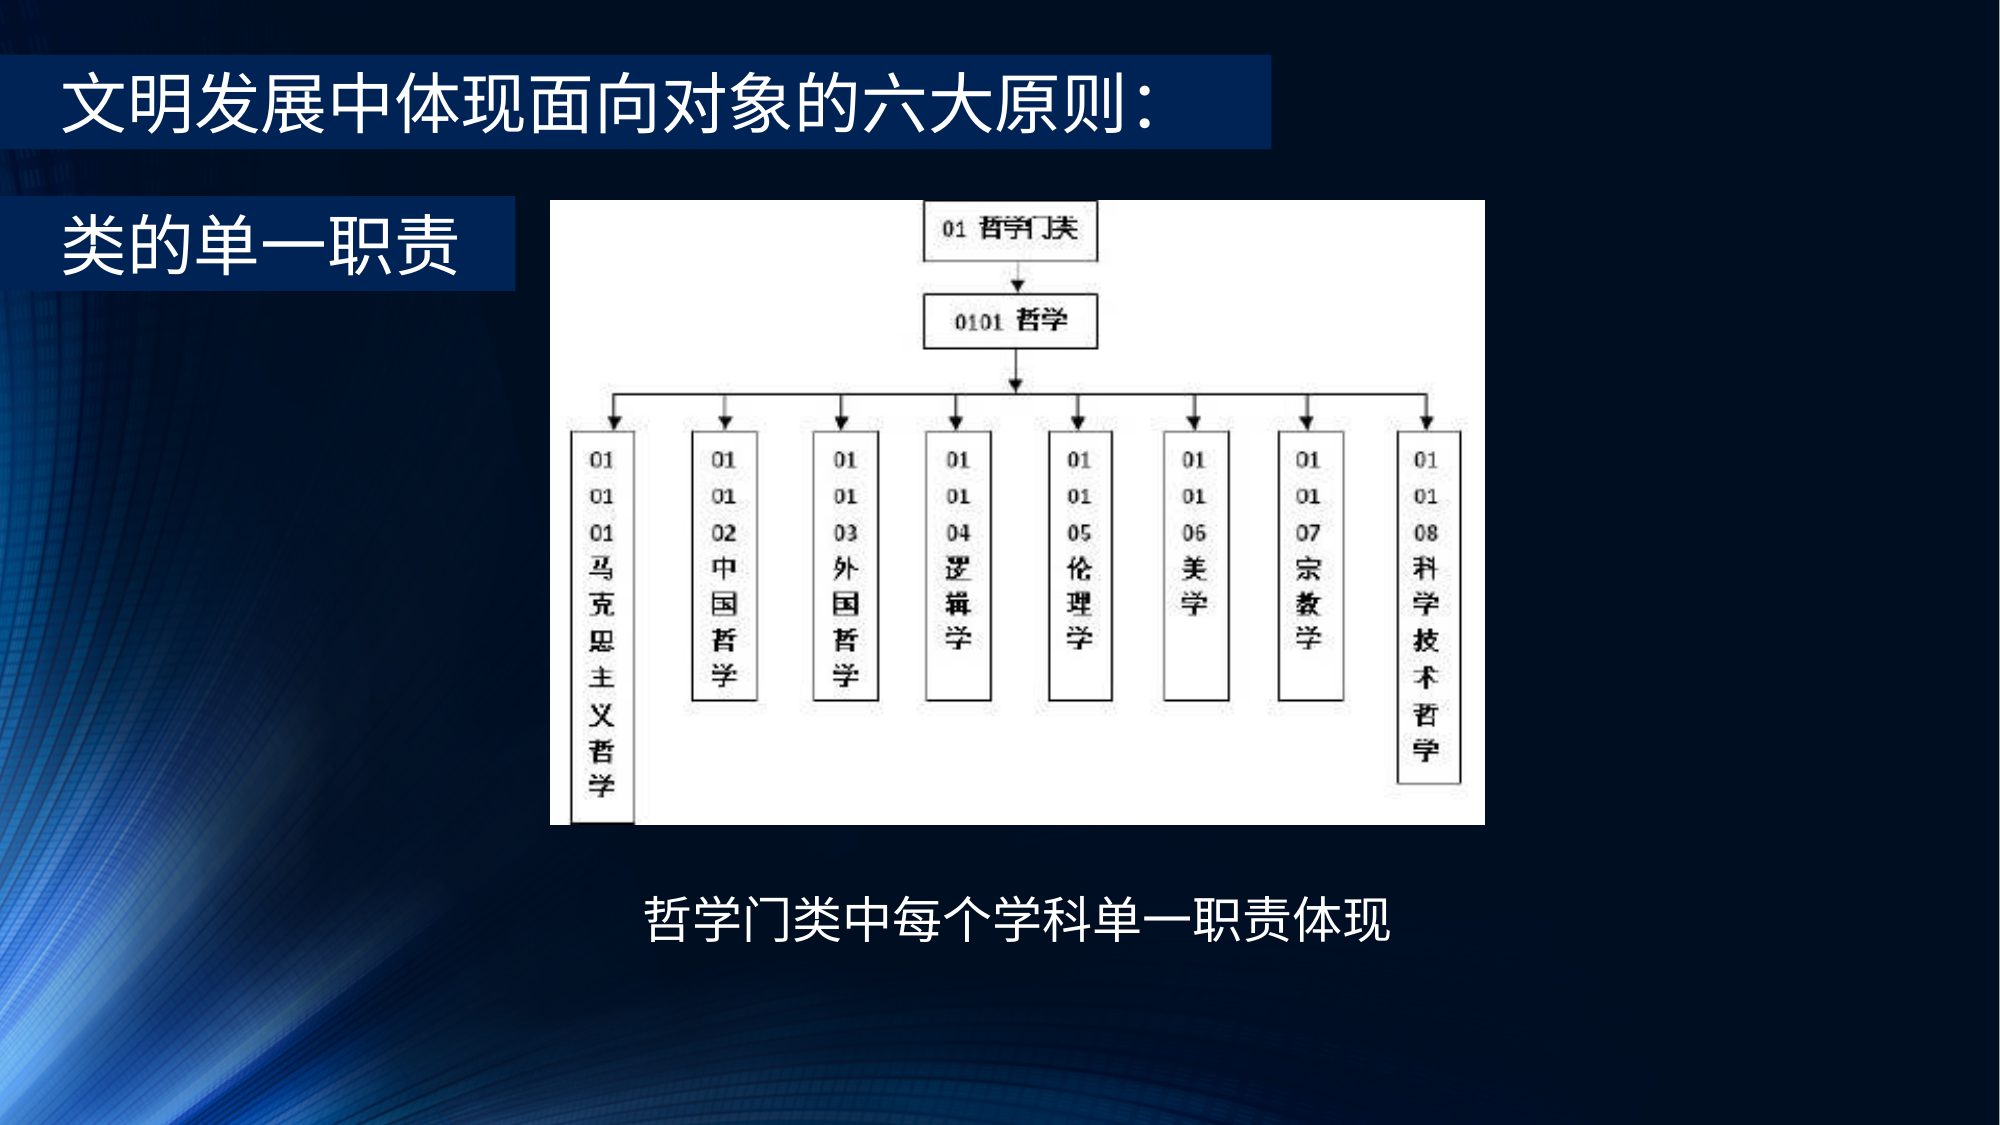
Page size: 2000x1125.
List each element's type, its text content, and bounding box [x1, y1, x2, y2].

text_box 哲学门类中每个学科单一职责体现 [627, 881, 1408, 957]
text_box 类的单一职责 [0, 196, 516, 291]
picture [0, 0, 2000, 1125]
text_box 文明发展中体现面向对象的六大原则： [0, 54, 1272, 150]
